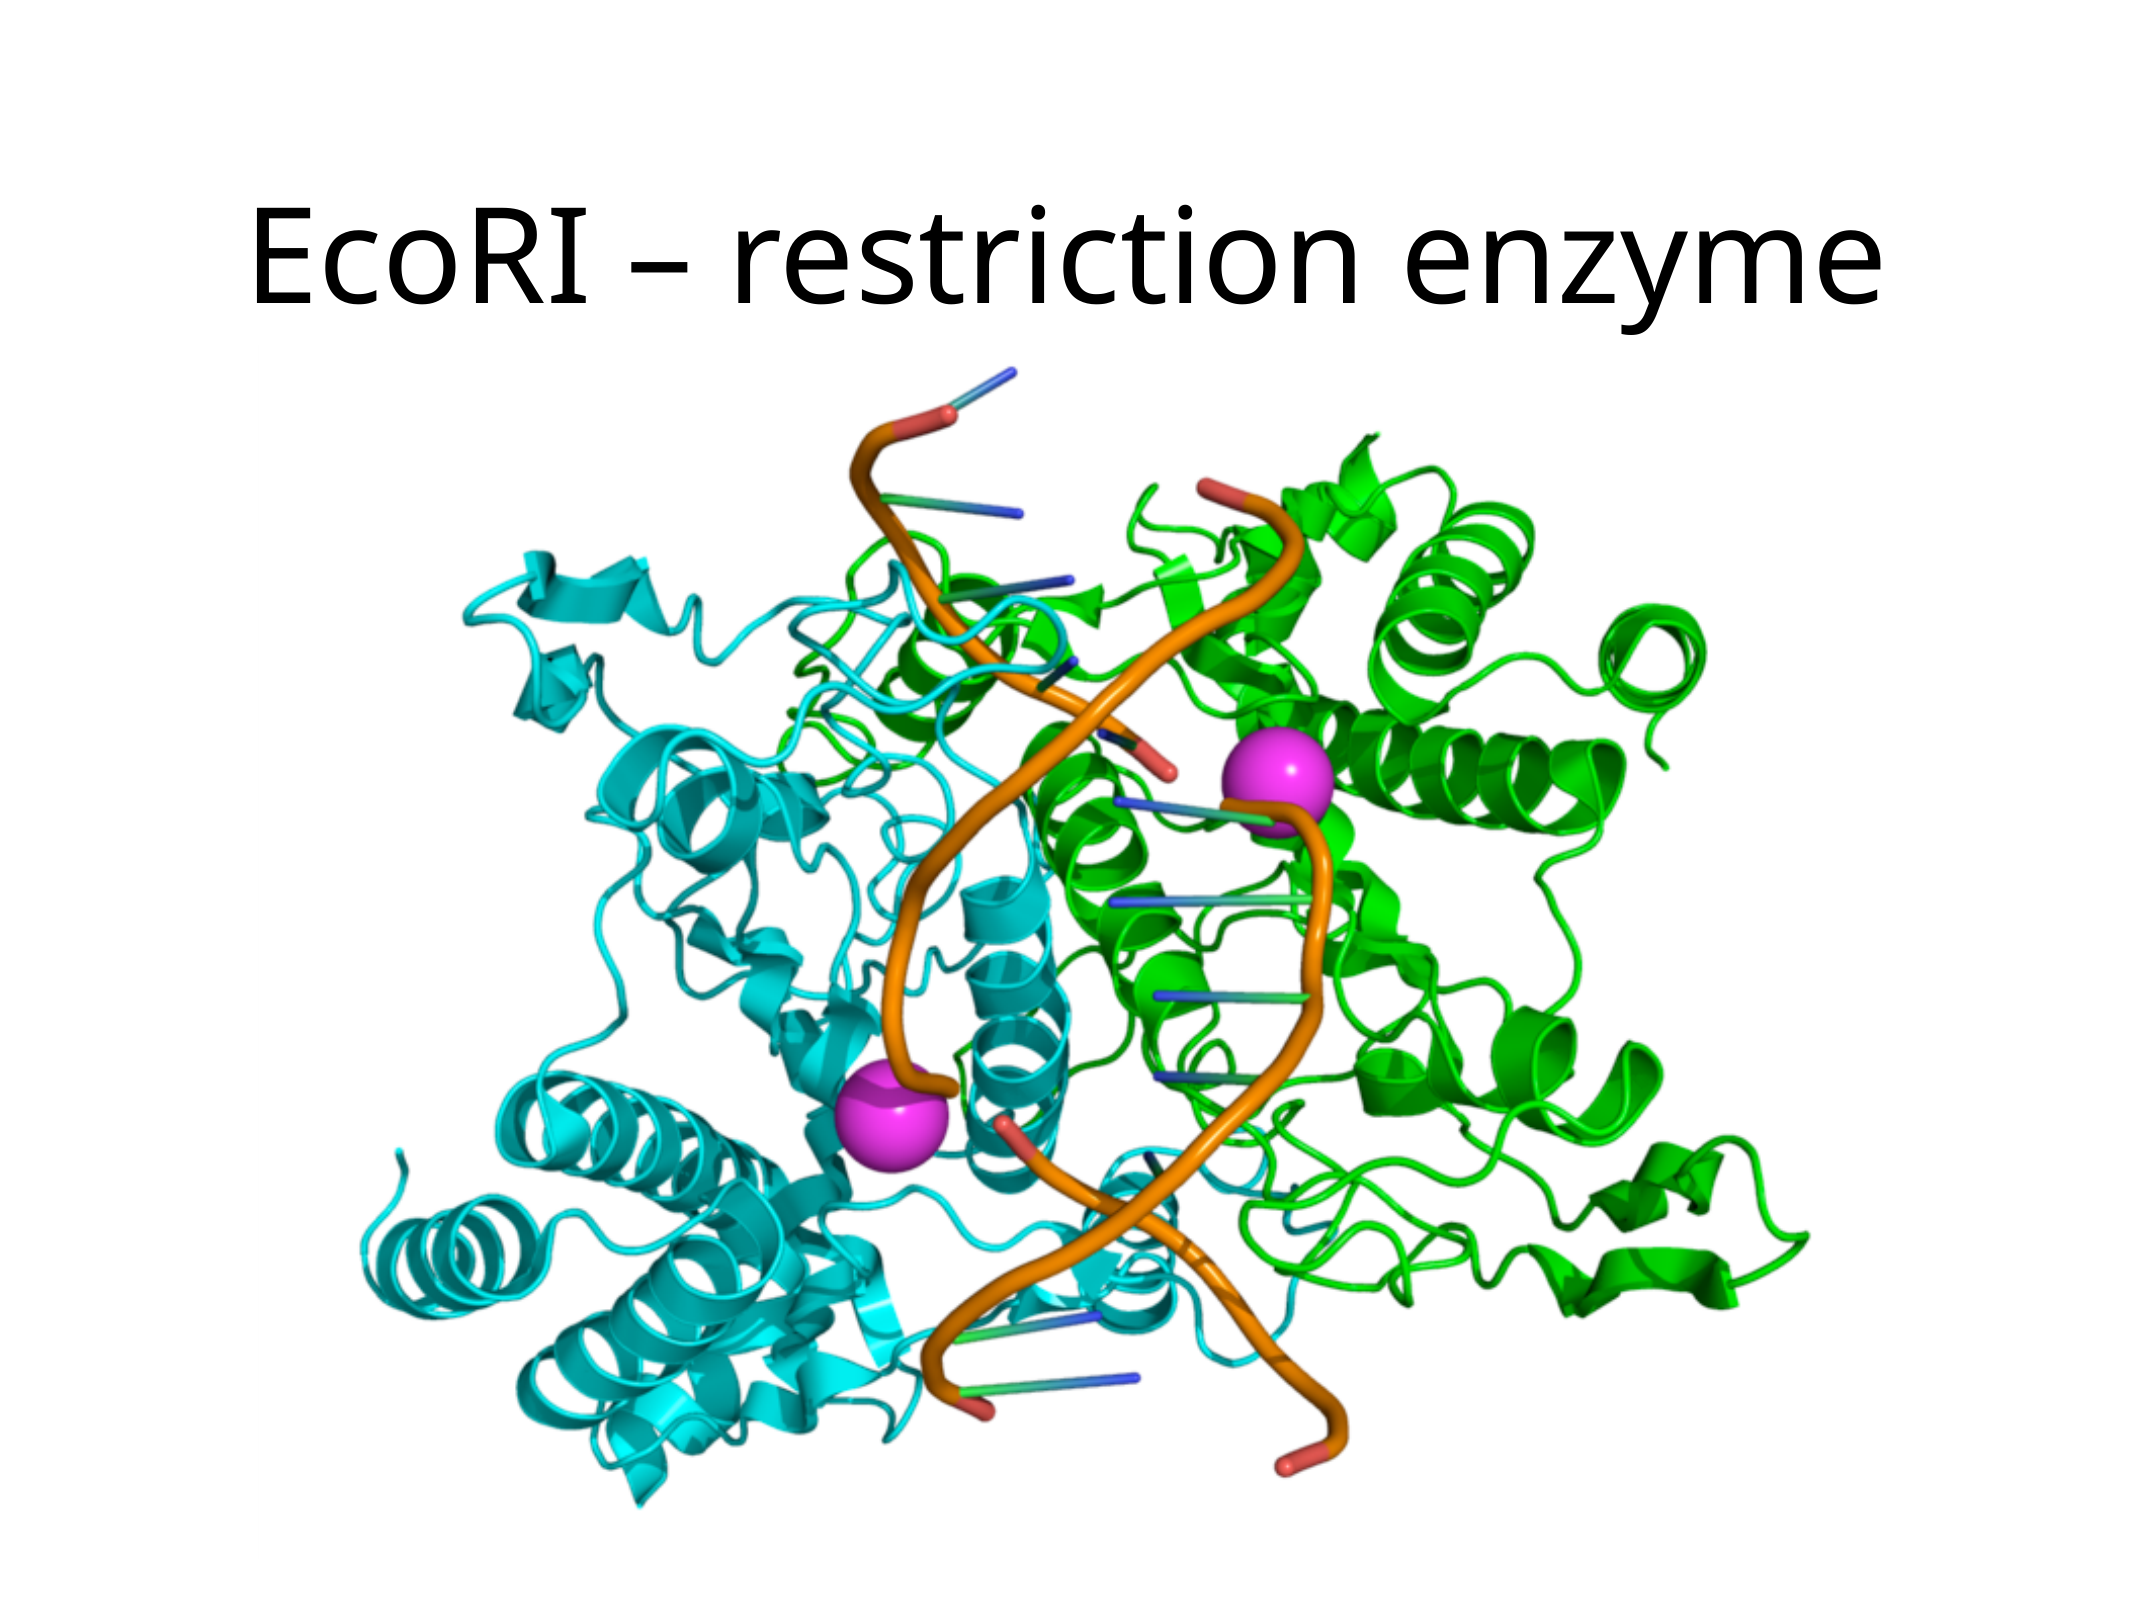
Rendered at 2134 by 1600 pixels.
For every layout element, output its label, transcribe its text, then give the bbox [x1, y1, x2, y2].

title EcoRI – restriction enzyme [155, 72, 1978, 428]
picture [257, 344, 1876, 1559]
